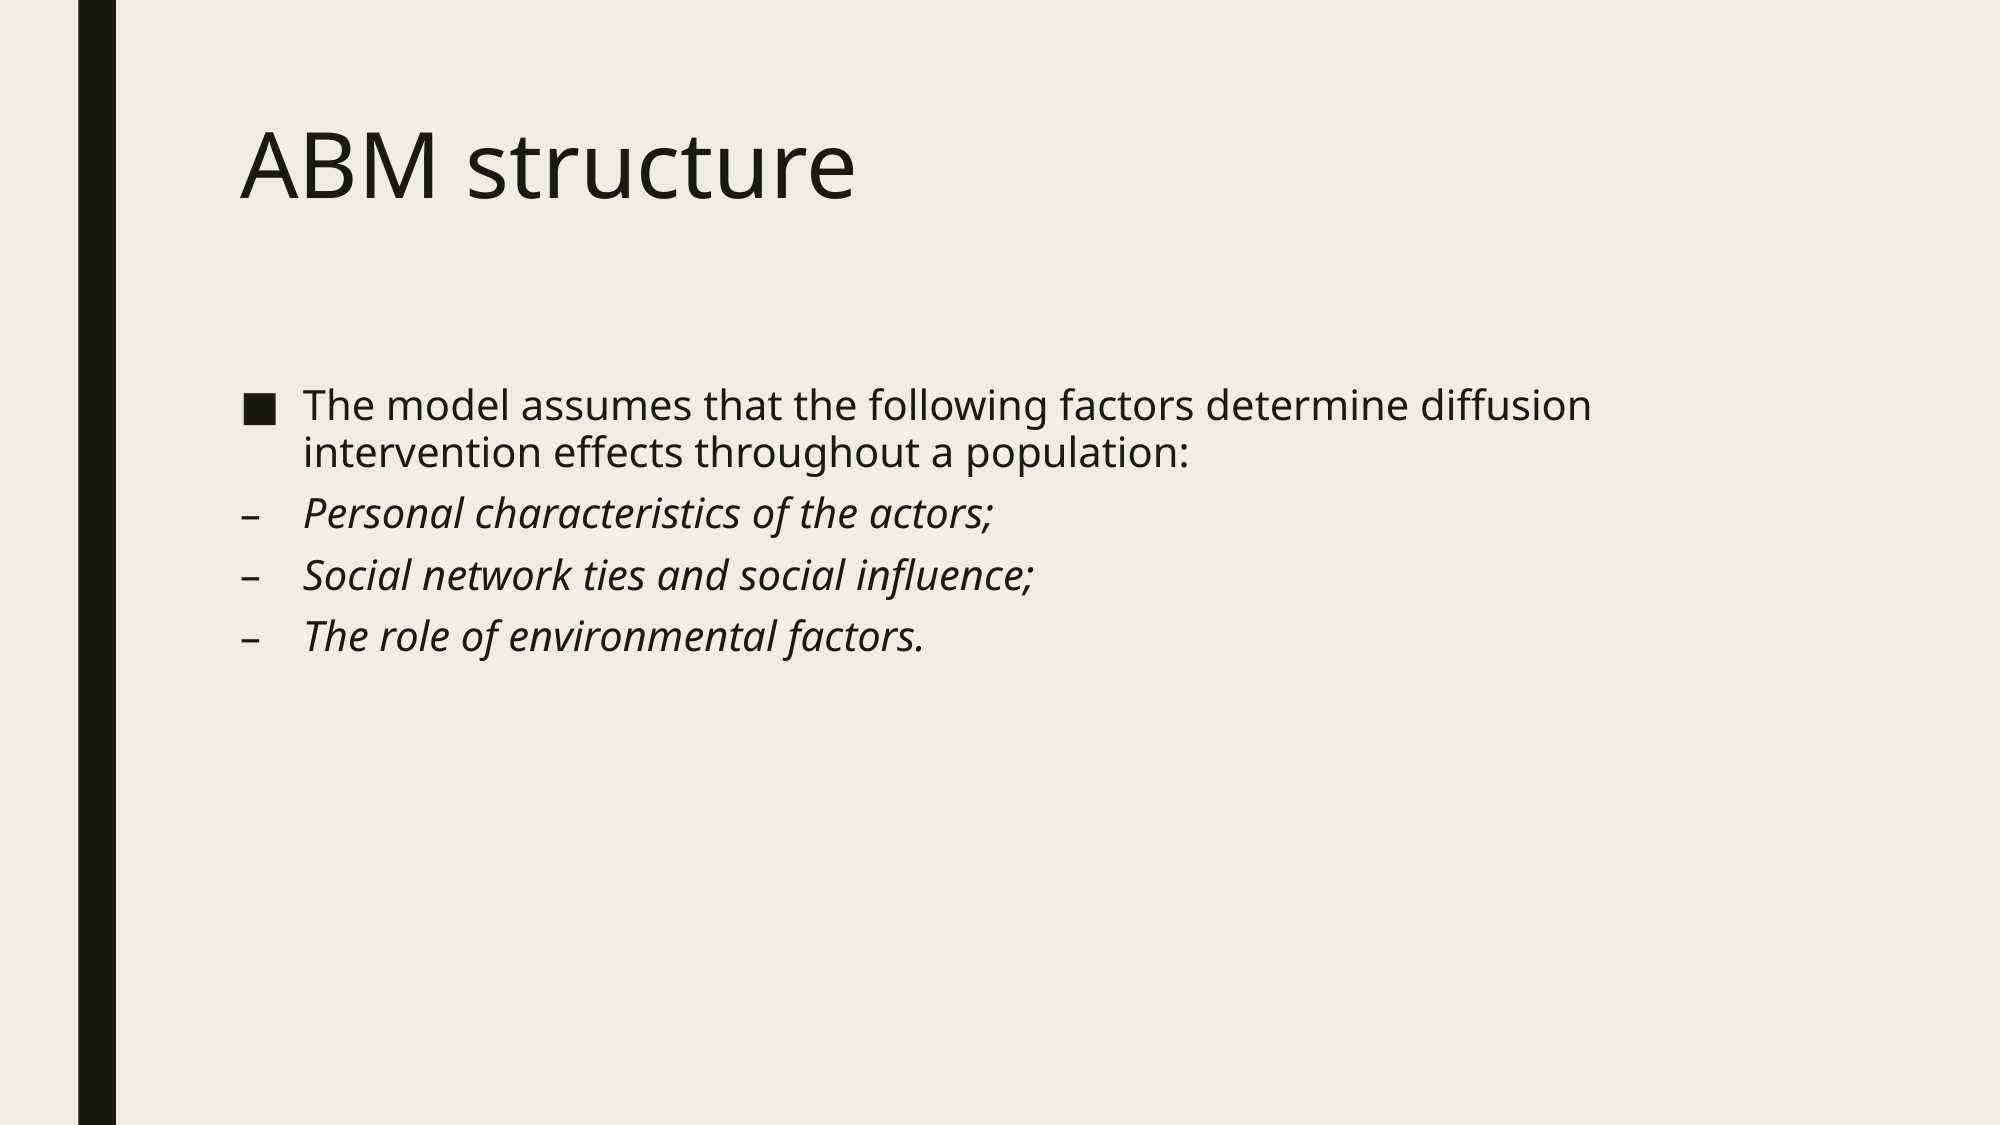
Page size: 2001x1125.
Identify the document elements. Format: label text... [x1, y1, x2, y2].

title ABM structure [225, 112, 1800, 357]
list The model assumes that the following factors determine diffusion intervention effects throughout a population: Personal characteristics of the actors; Social network ties and social influence; The role of environmental factors. [225, 375, 1800, 963]
